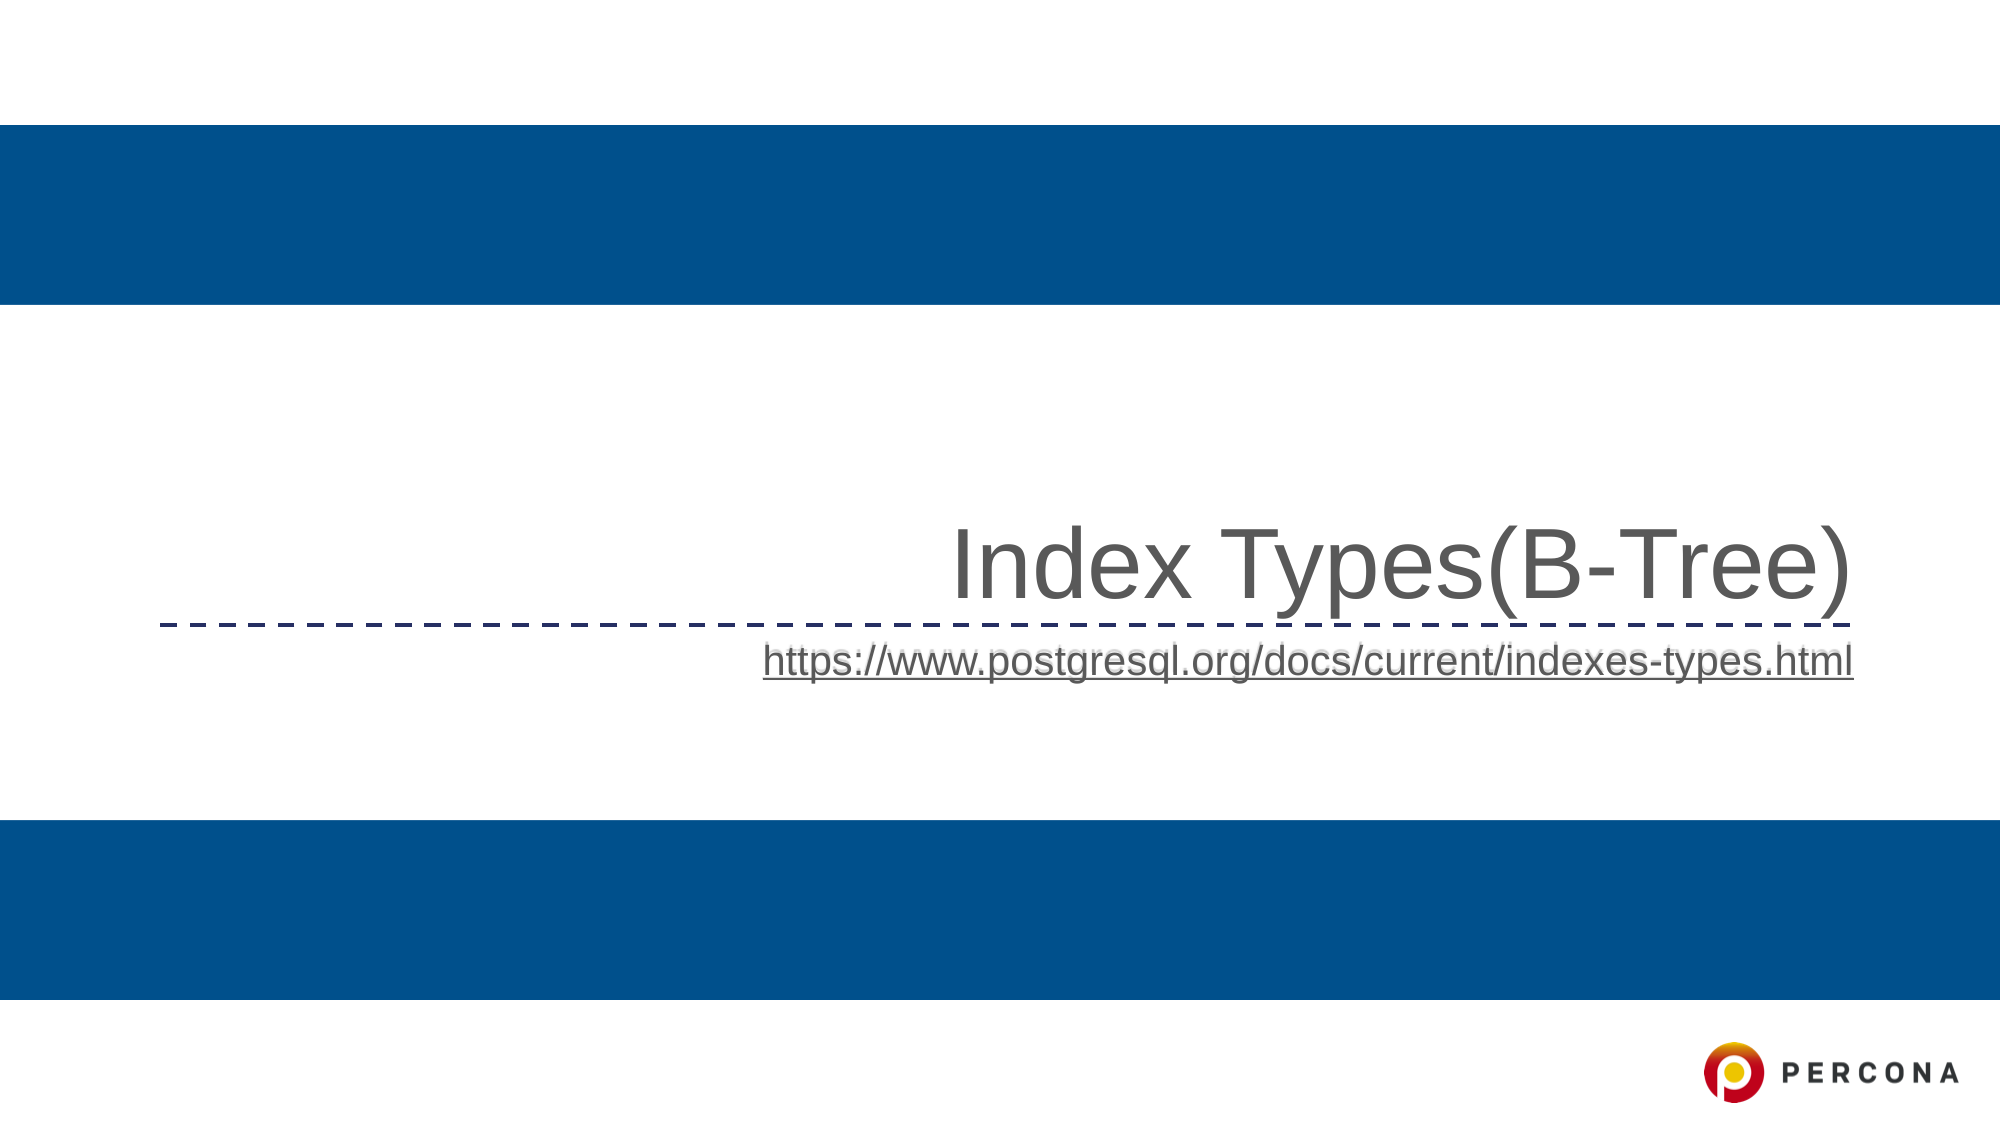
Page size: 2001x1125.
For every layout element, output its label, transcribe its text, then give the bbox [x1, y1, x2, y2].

list https://www.postgresql.org/docs/current/indexes-types.html [136, 631, 1862, 878]
picture [1704, 1042, 1959, 1103]
title Index Types(B-Tree) [136, 159, 1862, 628]
